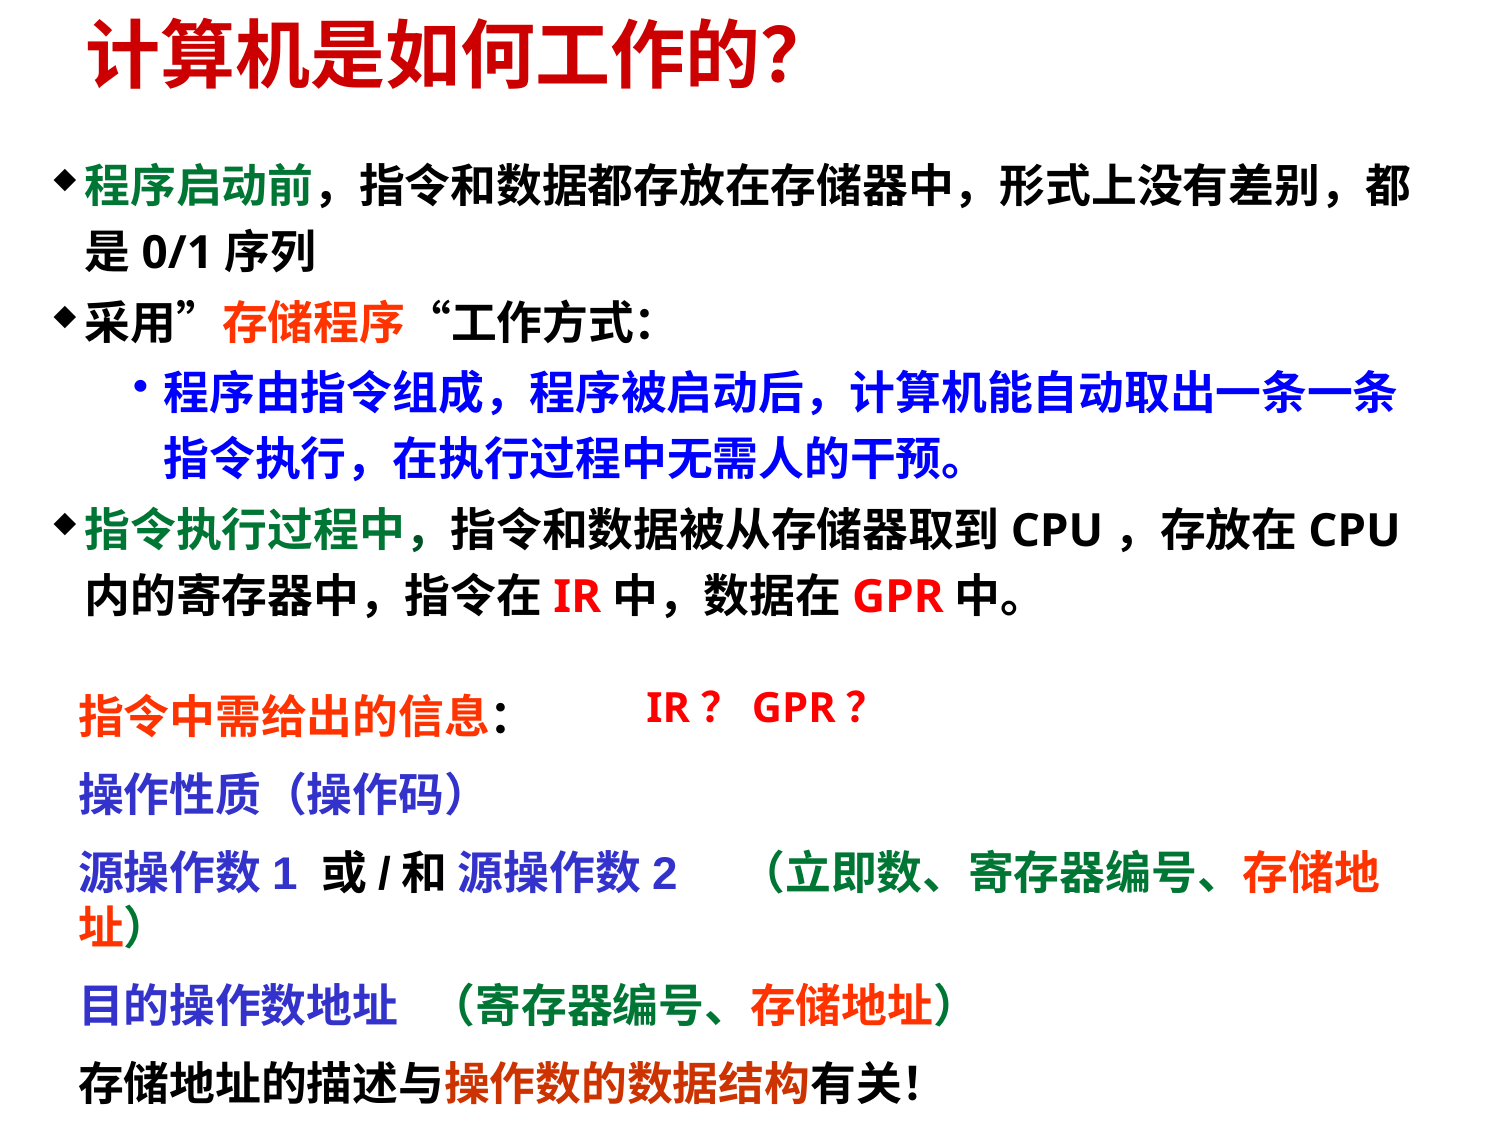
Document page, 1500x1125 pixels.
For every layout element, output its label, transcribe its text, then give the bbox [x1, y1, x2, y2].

list 程序启动前，指令和数据都存放在存储器中，形式上没有差别，都是0/1序列 采用”存储程序“工作方式： 程序由指令组成，程序被启动后，计算机能自动取出一条一条指令执行，在执行过程中无需人的干预。 指令执行过程中，指令和数据被从存储器取到CPU，存放在CPU内的寄存器中，指令在IR中，数据在GPR中。 [40, 141, 1452, 789]
text_box IR？GPR？ [631, 673, 1437, 738]
title 计算机是如何工作的？ [74, 15, 1426, 141]
text_box 指令中需给出的信息： 操作性质（操作码） 源操作数1 或/和 源操作数2 （立即数、寄存器编号、存储地址） 目的操作数地址 （寄存器编号、存储地址） 存储地址的描述与操作数的数据结构有关！ [63, 680, 1459, 1117]
